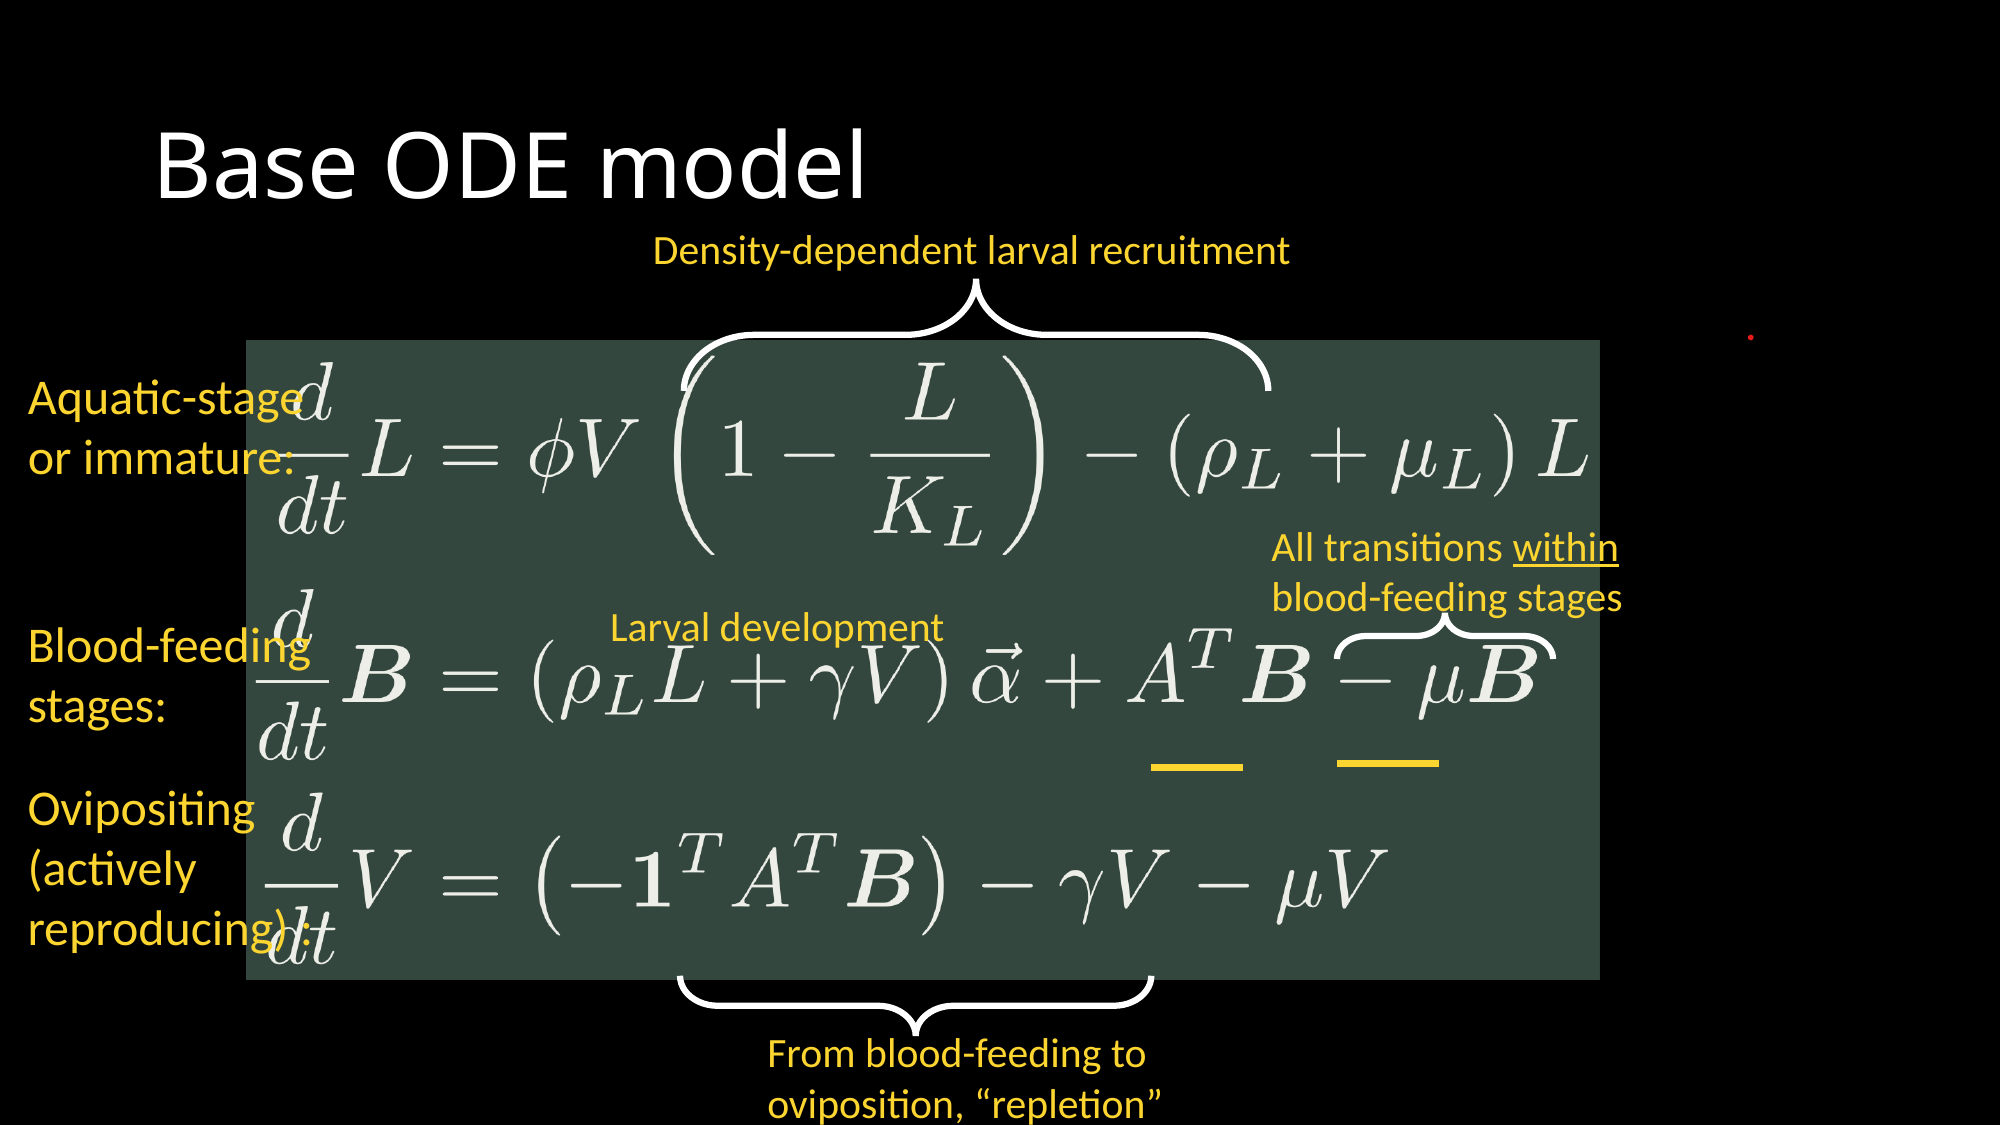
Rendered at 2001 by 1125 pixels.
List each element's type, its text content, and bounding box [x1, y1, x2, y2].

text_box Density-dependent larval recruitment [638, 215, 1314, 280]
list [246, 333, 1754, 980]
title Base ODE model [137, 59, 1863, 278]
text_box From blood-feeding to oviposition, “repletion” [752, 1018, 1224, 1125]
text_box [679, 980, 1152, 1018]
text_box Ovipositing (actively reproducing) : [12, 767, 246, 963]
text_box Blood-feeding stages: [12, 604, 246, 740]
text_box [920, 280, 1032, 333]
text_box Aquatic-stage or immature: [13, 357, 246, 493]
